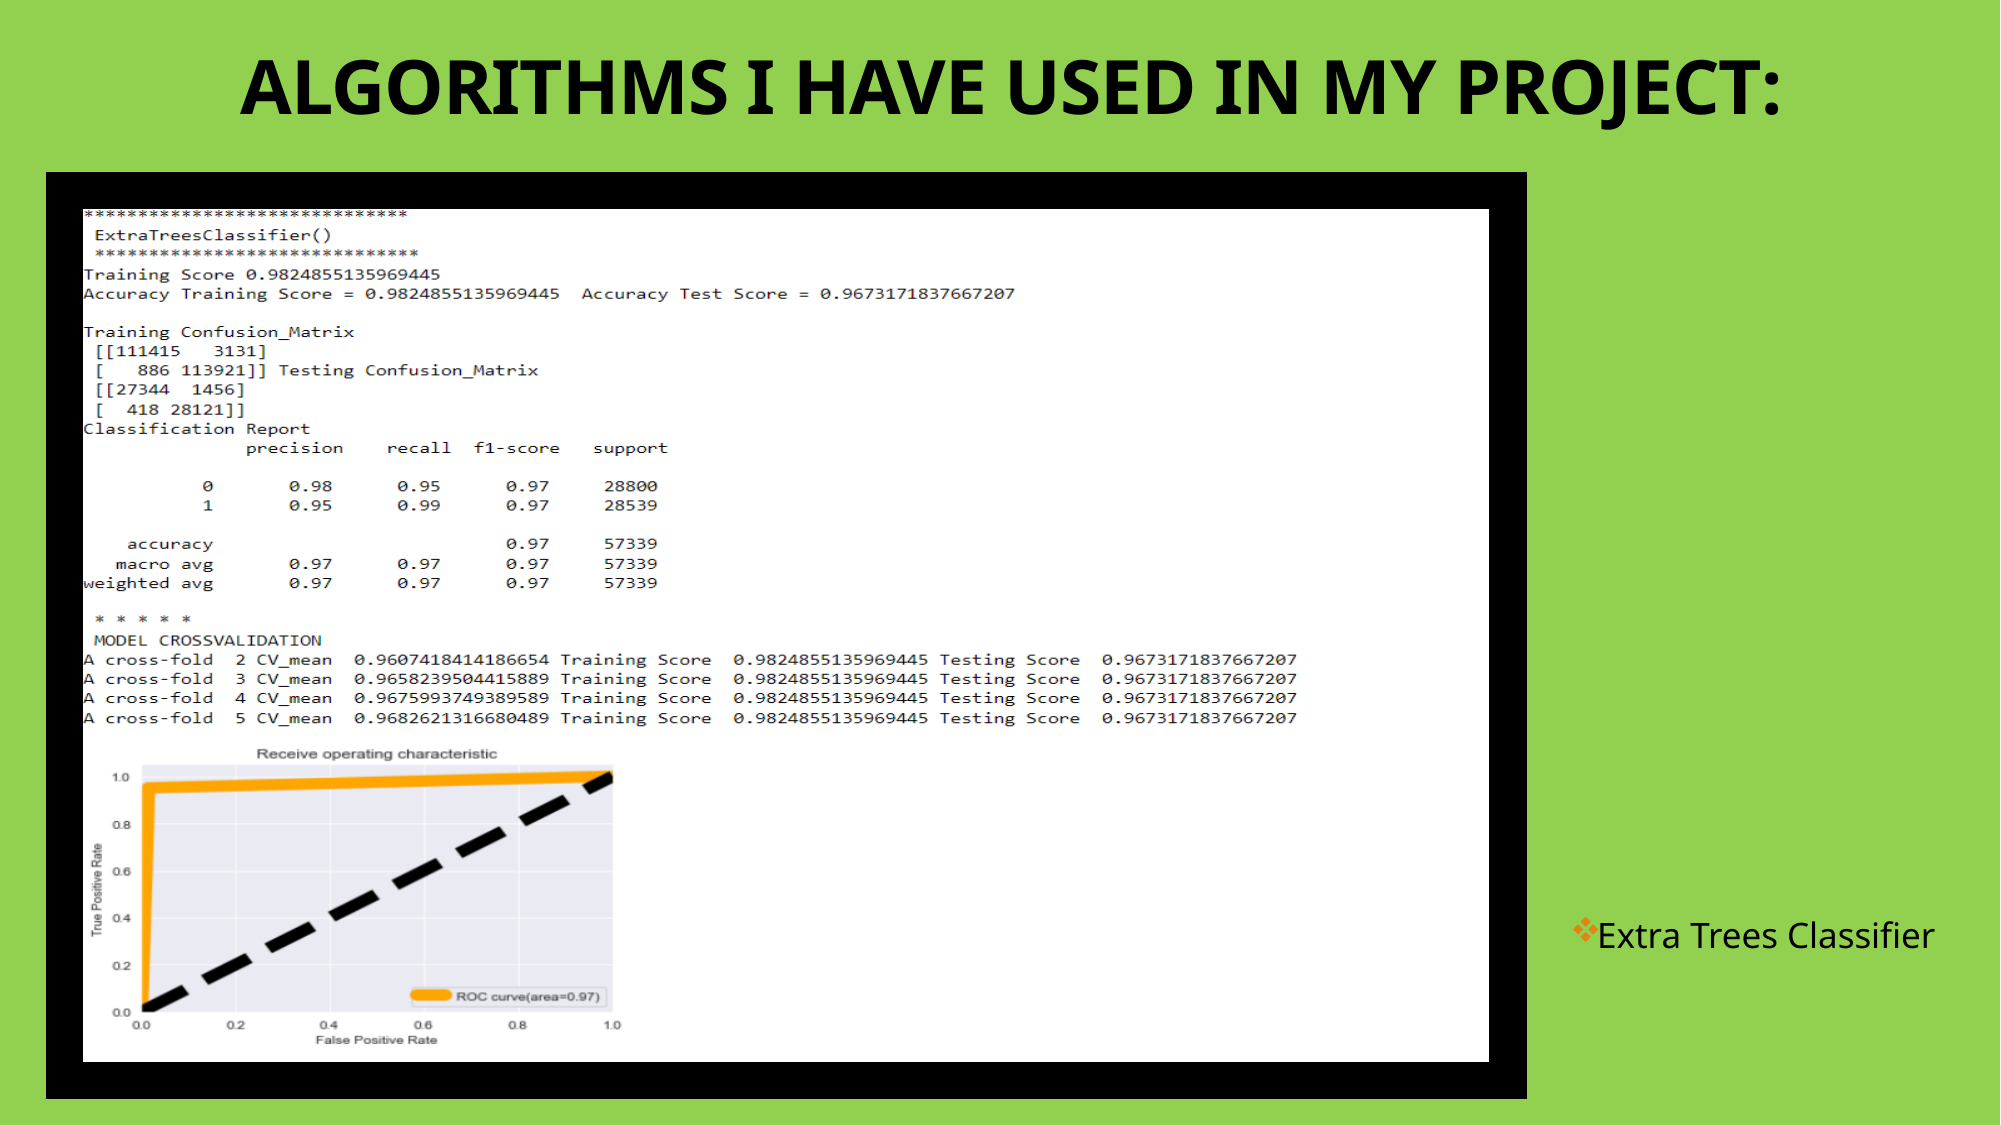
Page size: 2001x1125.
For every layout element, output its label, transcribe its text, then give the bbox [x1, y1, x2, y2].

picture [82, 208, 1490, 1063]
list Extra Trees Classifier [1570, 857, 1967, 988]
title ALGORITHMS I HAVE USED IN MY PROJECT: [101, 27, 1923, 137]
